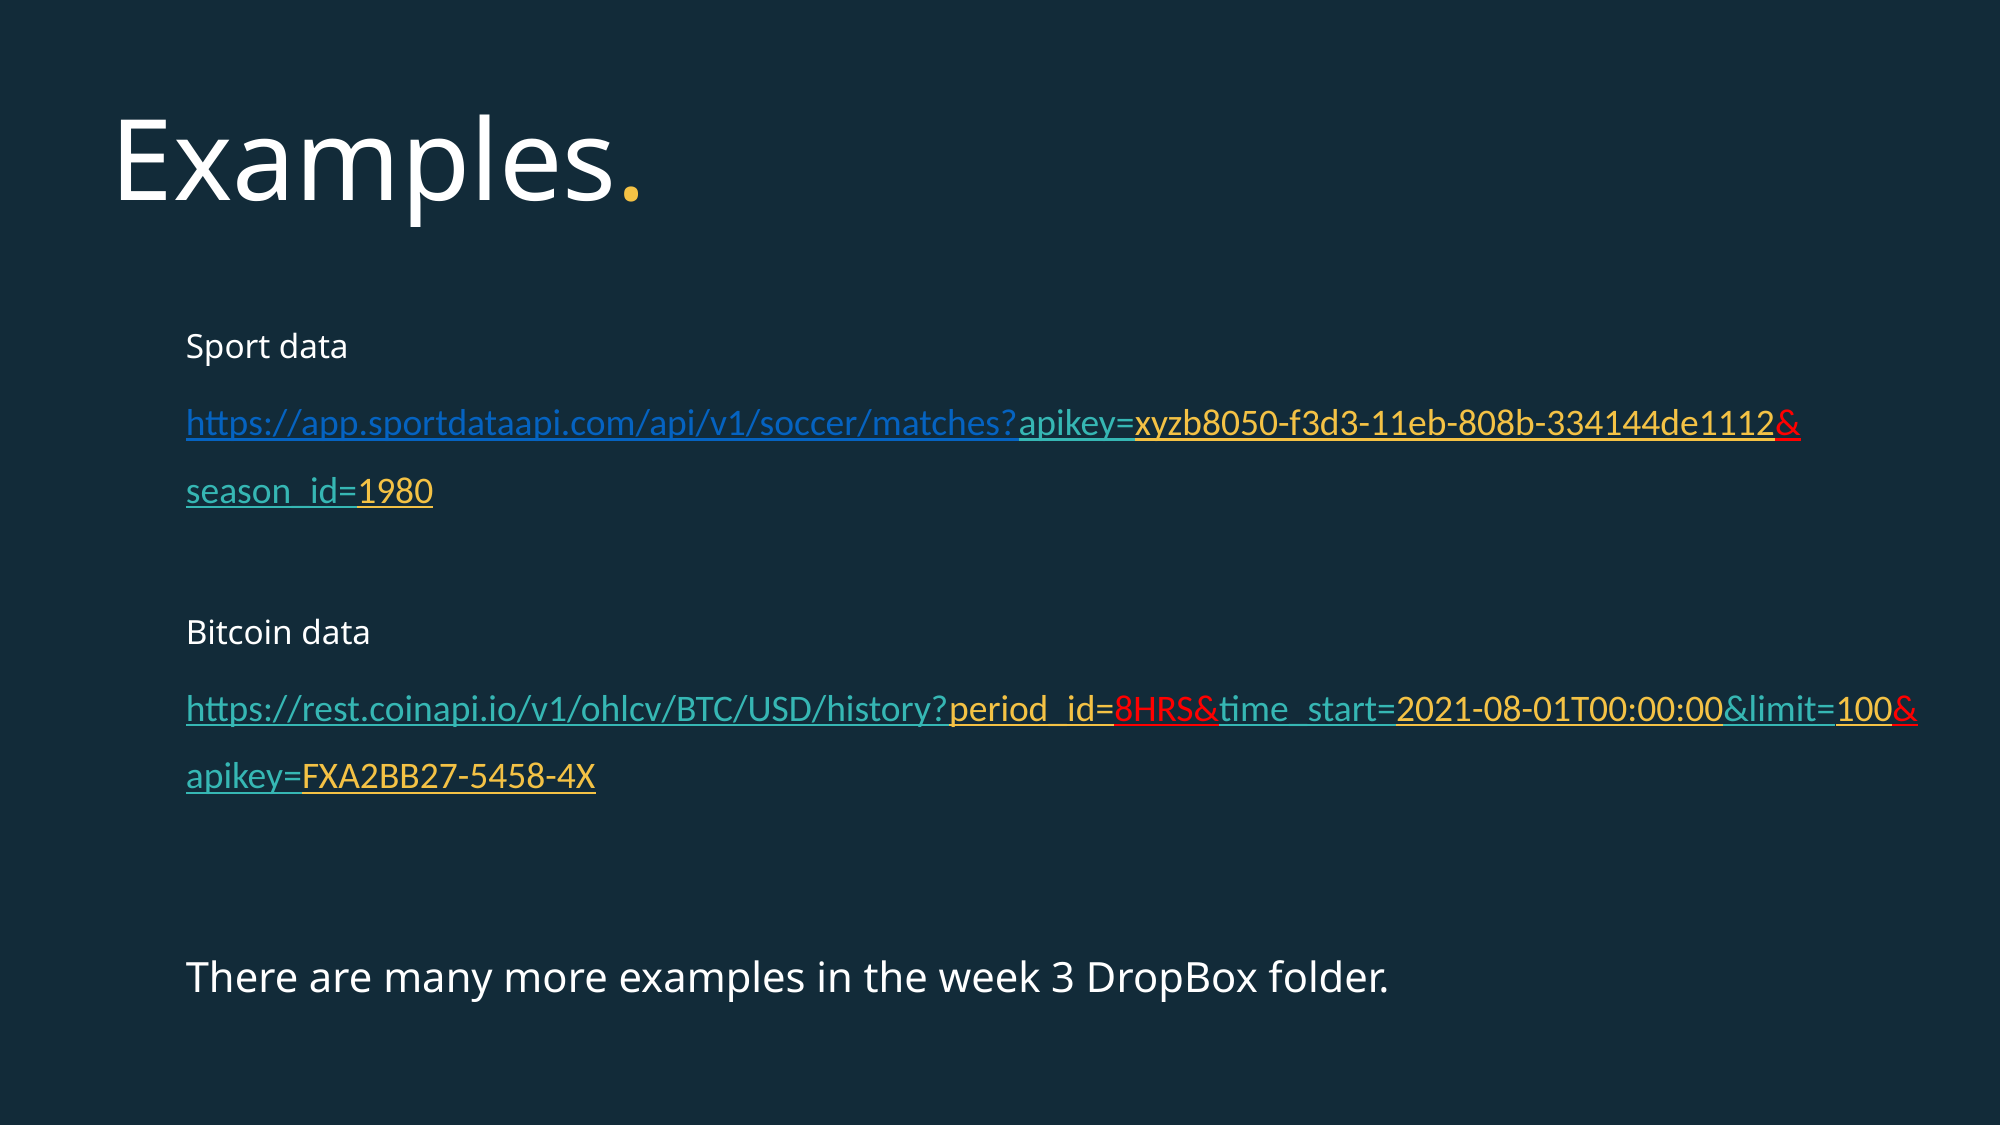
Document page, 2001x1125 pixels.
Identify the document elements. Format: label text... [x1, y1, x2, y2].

title Examples. [95, 55, 1821, 274]
list Sport data https://app.sportdataapi.com/api/v1/soccer/matches?apikey=xyzb8050-f3d3-11eb-808b-334144de1112&season_id=1980 Bitcoin data https://rest.coinapi.io/v1/ohlcv/BTC/USD/history?period_id=8HRS&time_start=2021-08-01T00:00:00&limit=100&apikey=FXA2BB27-5458-4X There are many more examples in the week 3 DropBox folder. [95, 298, 1974, 1091]
